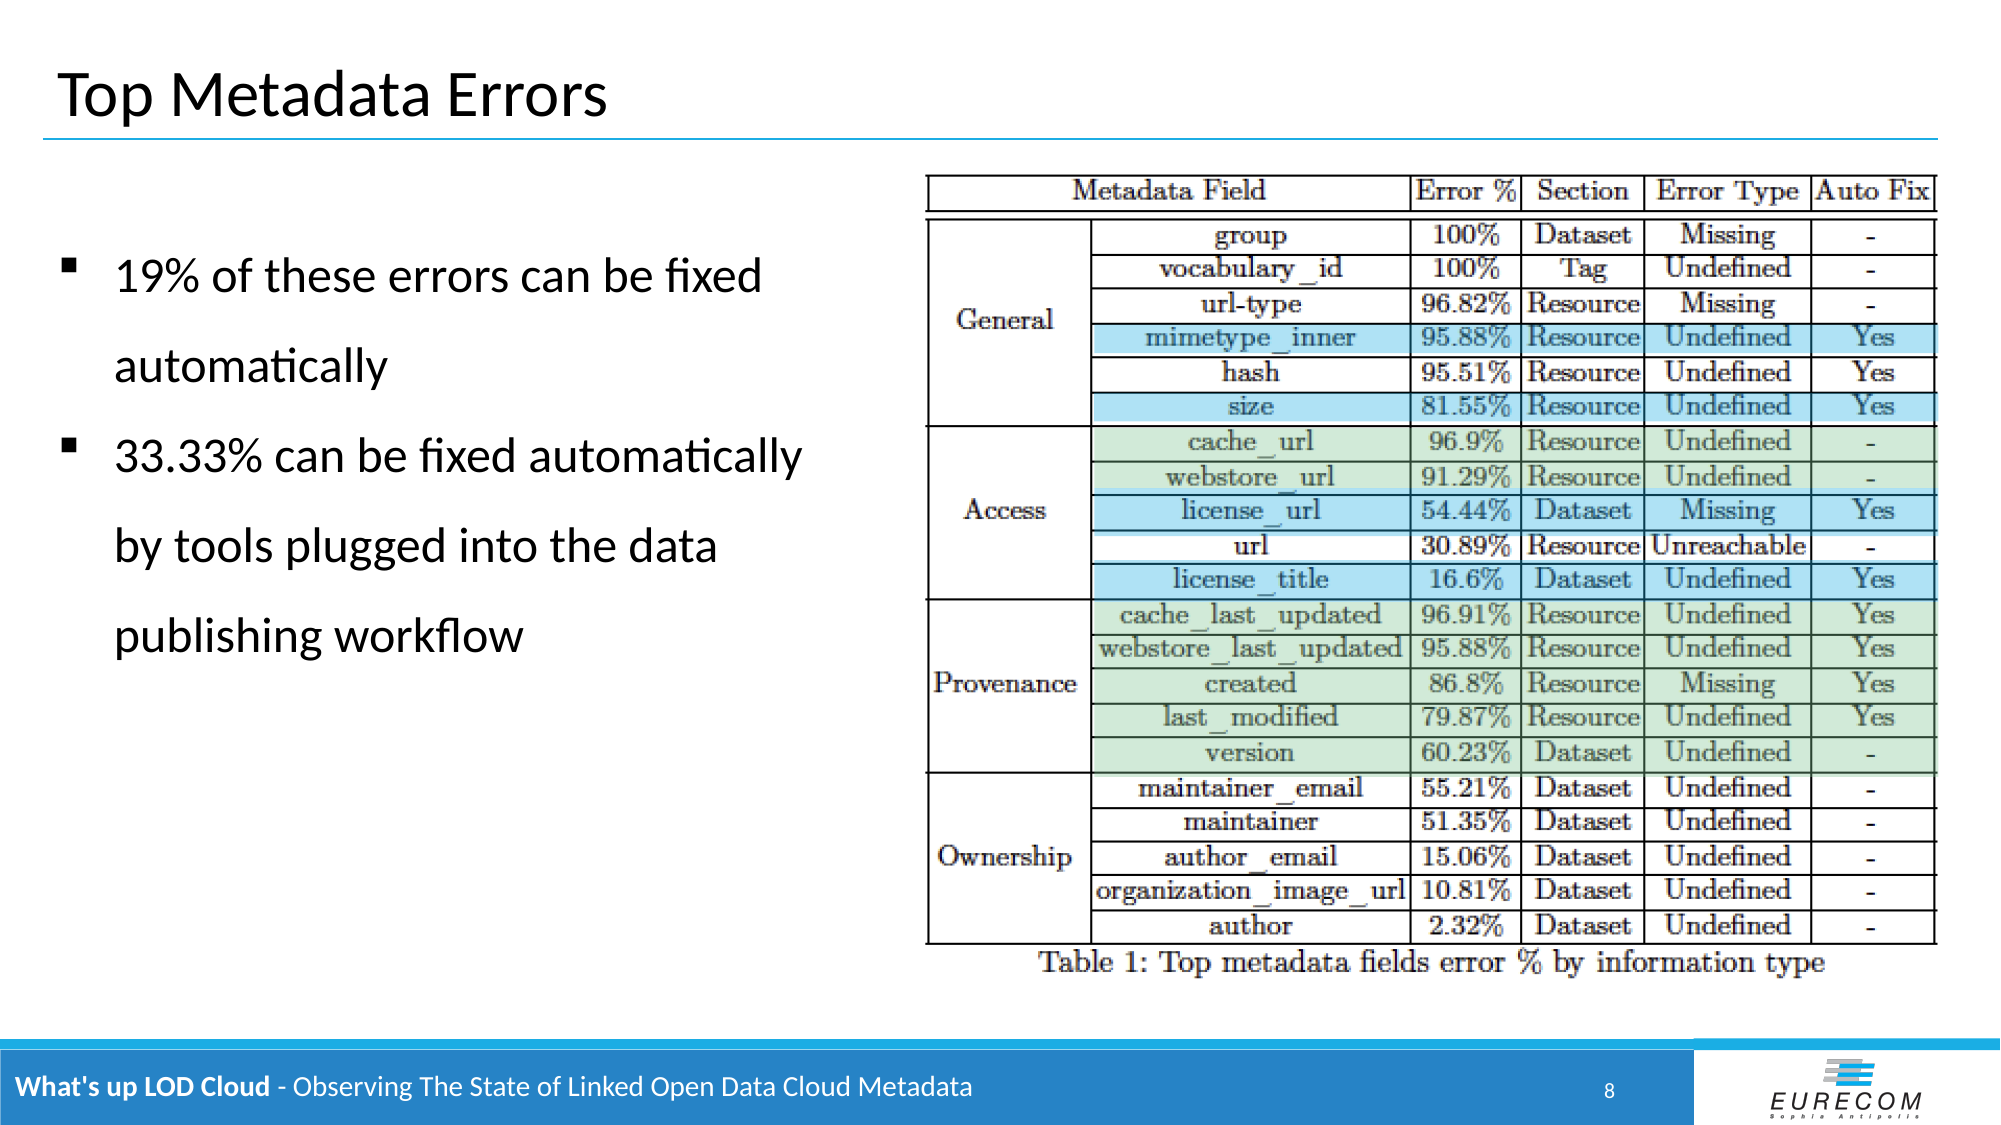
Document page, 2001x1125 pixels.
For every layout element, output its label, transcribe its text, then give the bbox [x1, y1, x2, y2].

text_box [42, 42, 1939, 140]
picture [917, 160, 1973, 995]
text_box 19% of these errors can be fixed automatically 33.33% can be fixed automatically by tools plugged into the data publishing workflow [42, 204, 851, 670]
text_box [1093, 607, 1939, 778]
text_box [1093, 323, 1939, 603]
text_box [0, 1036, 2000, 1125]
